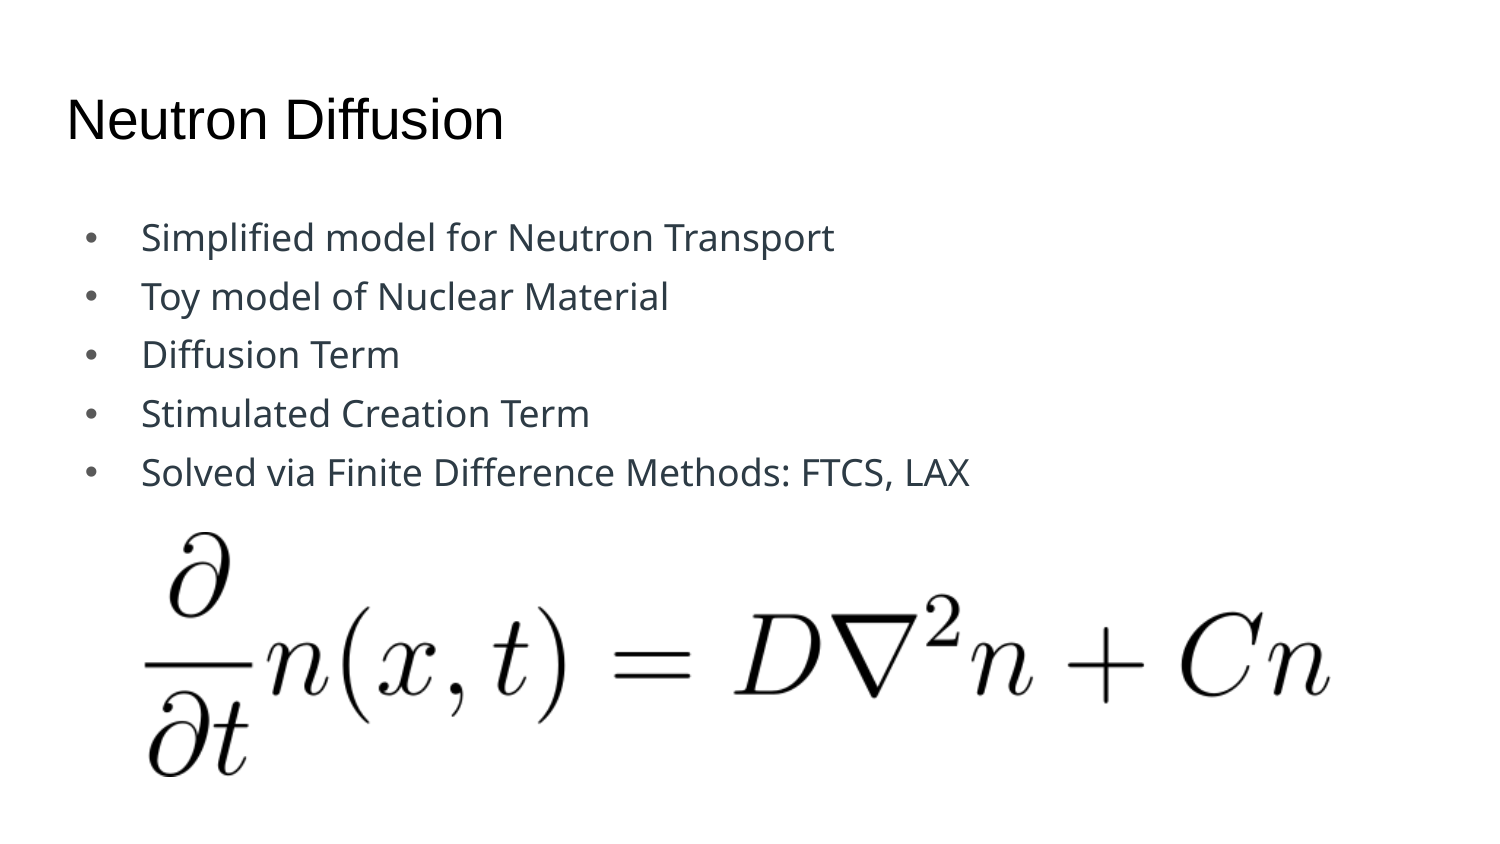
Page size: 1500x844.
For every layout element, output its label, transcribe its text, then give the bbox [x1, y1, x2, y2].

list Simplified model for Neutron Transport Toy model of Nuclear Material Diffusion Term Stimulated Creation Term Solved via Finite Difference Methods: FTCS, LAX [51, 189, 1449, 605]
title Neutron Diffusion [51, 72, 1449, 167]
picture [144, 532, 1331, 777]
